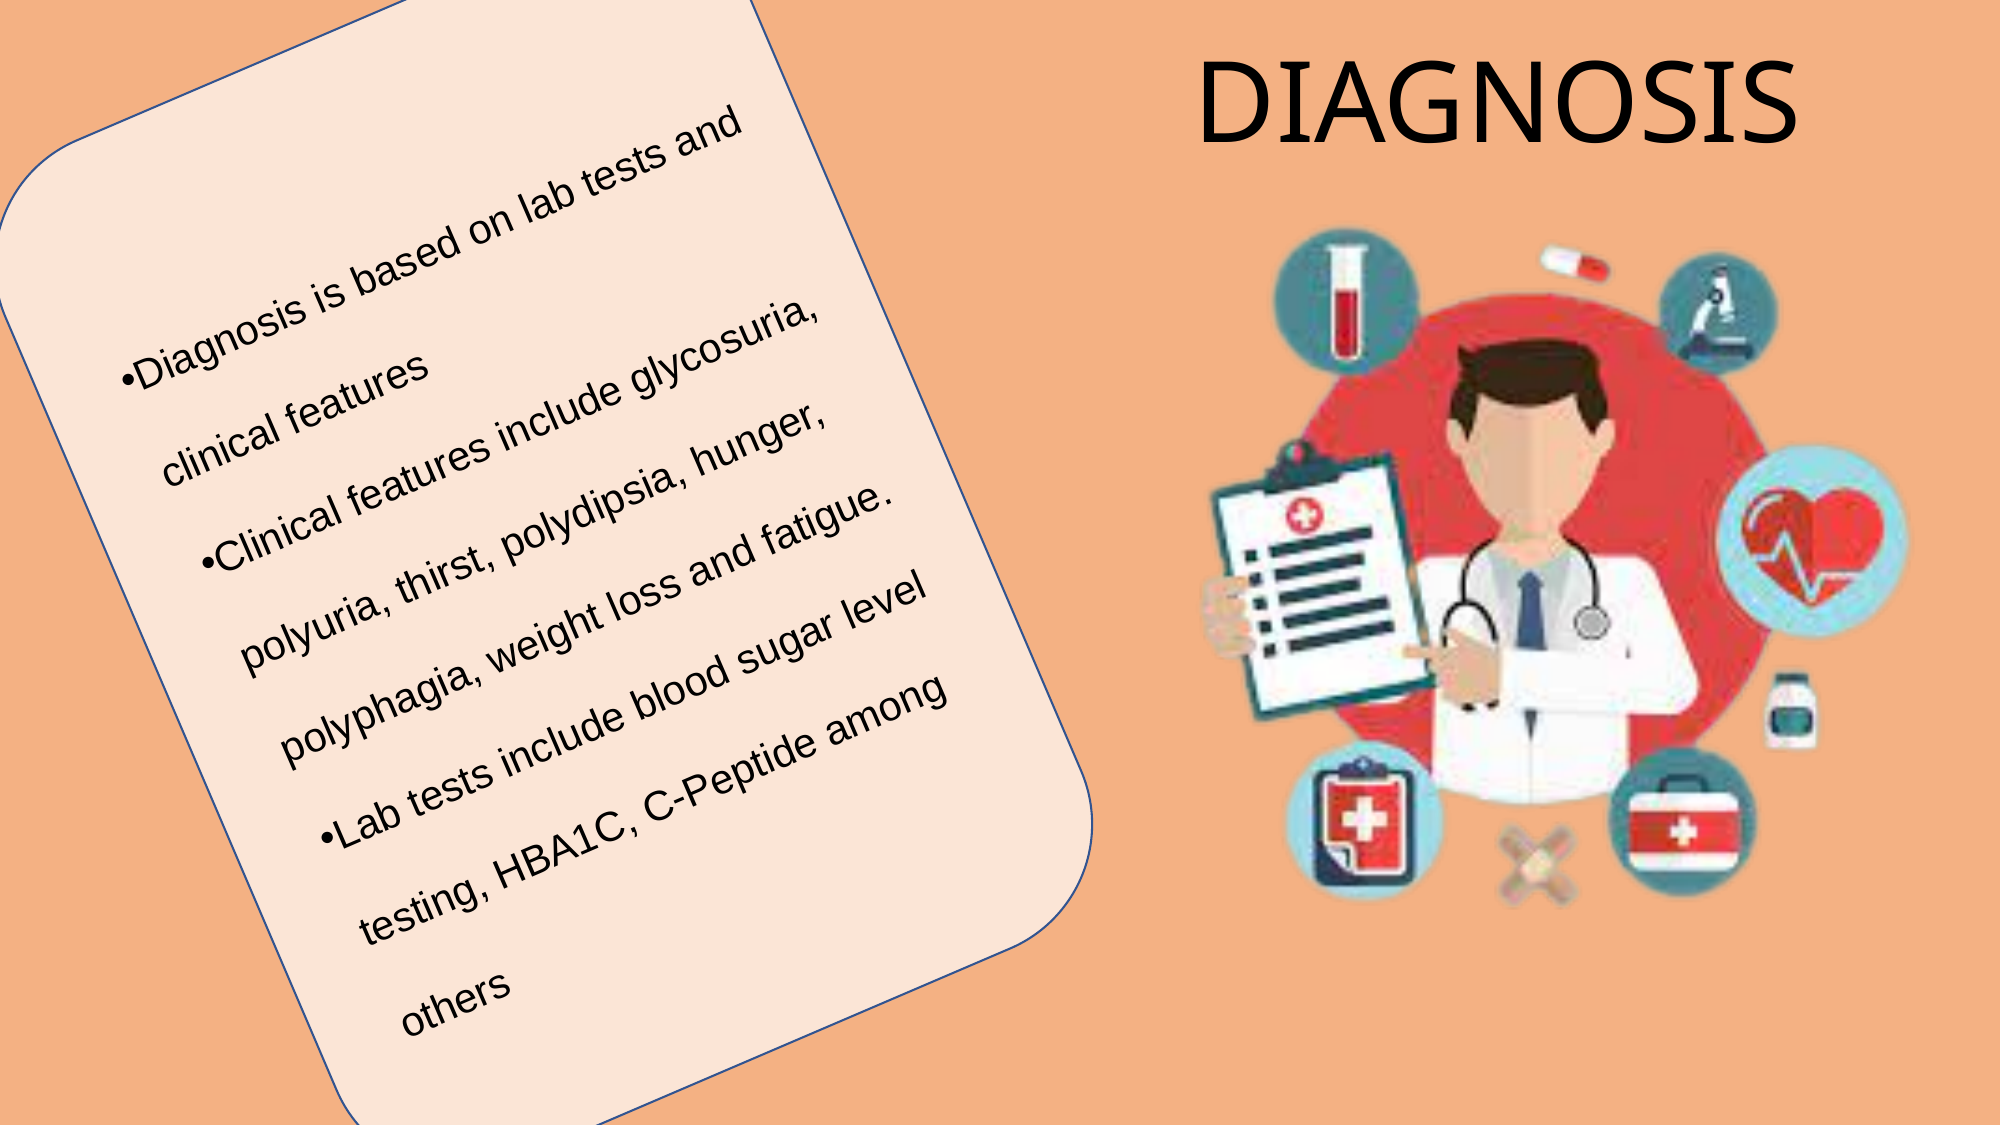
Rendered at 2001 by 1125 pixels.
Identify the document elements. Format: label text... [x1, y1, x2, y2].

picture [1130, 152, 1967, 992]
text_box Diagnosis is based on lab tests and clinical features Clinical features include glycosuria, polyuria, thirst, polydipsia, hunger, polyphagia, weight loss and fatigue. Lab tests include blood sugar level testing, HBA1C, C-Peptide among others [75, 15, 1084, 1060]
text_box DIAGNOSIS [1179, 22, 1816, 152]
text_box [0, 0, 1094, 1125]
